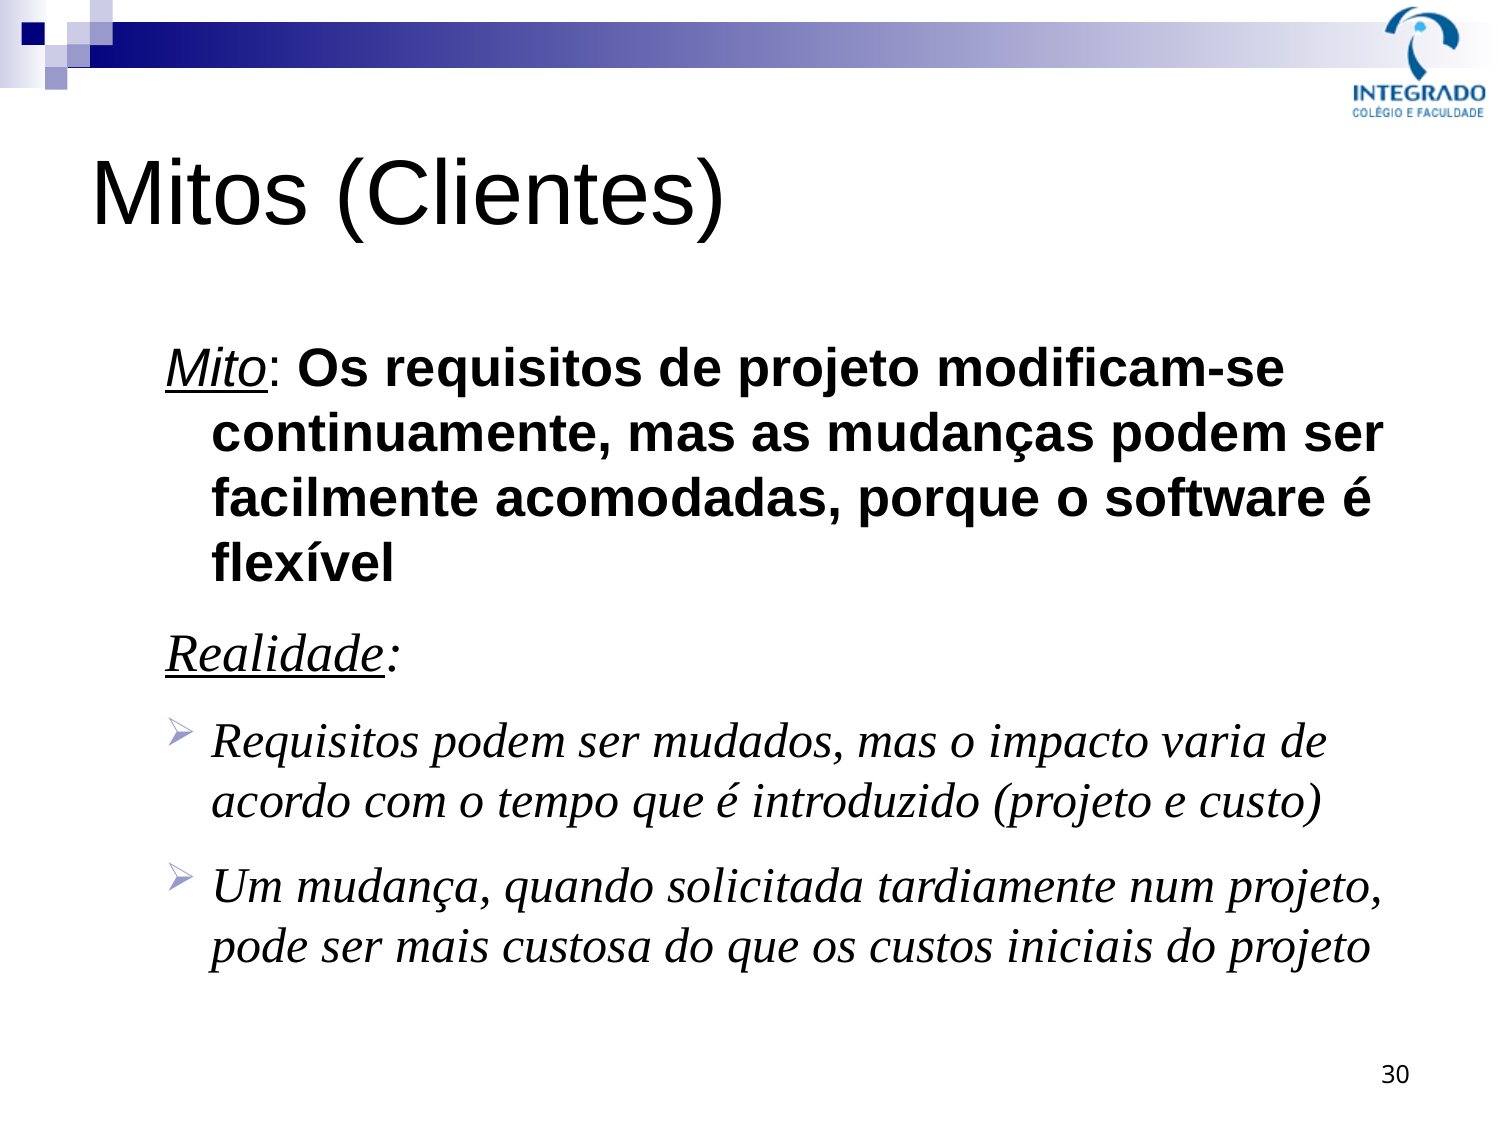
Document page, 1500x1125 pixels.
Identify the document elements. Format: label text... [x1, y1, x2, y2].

slide_number 30 [1074, 1024, 1426, 1101]
picture [1343, 0, 1500, 127]
title Mitos (Clientes) [75, 75, 1425, 300]
list Mito: Os requisitos de projeto modificam-se continuamente, mas as mudanças podem ser facilmente acomodadas, porque o software é flexível Realidade: Requisitos podem ser mudados, mas o impacto varia de acordo com o tempo que é introduzido (projeto e custo) Um mudança, quando solicitada tardiamente num projeto, pode ser mais custosa do que os custos iniciais do projeto [75, 324, 1425, 1059]
